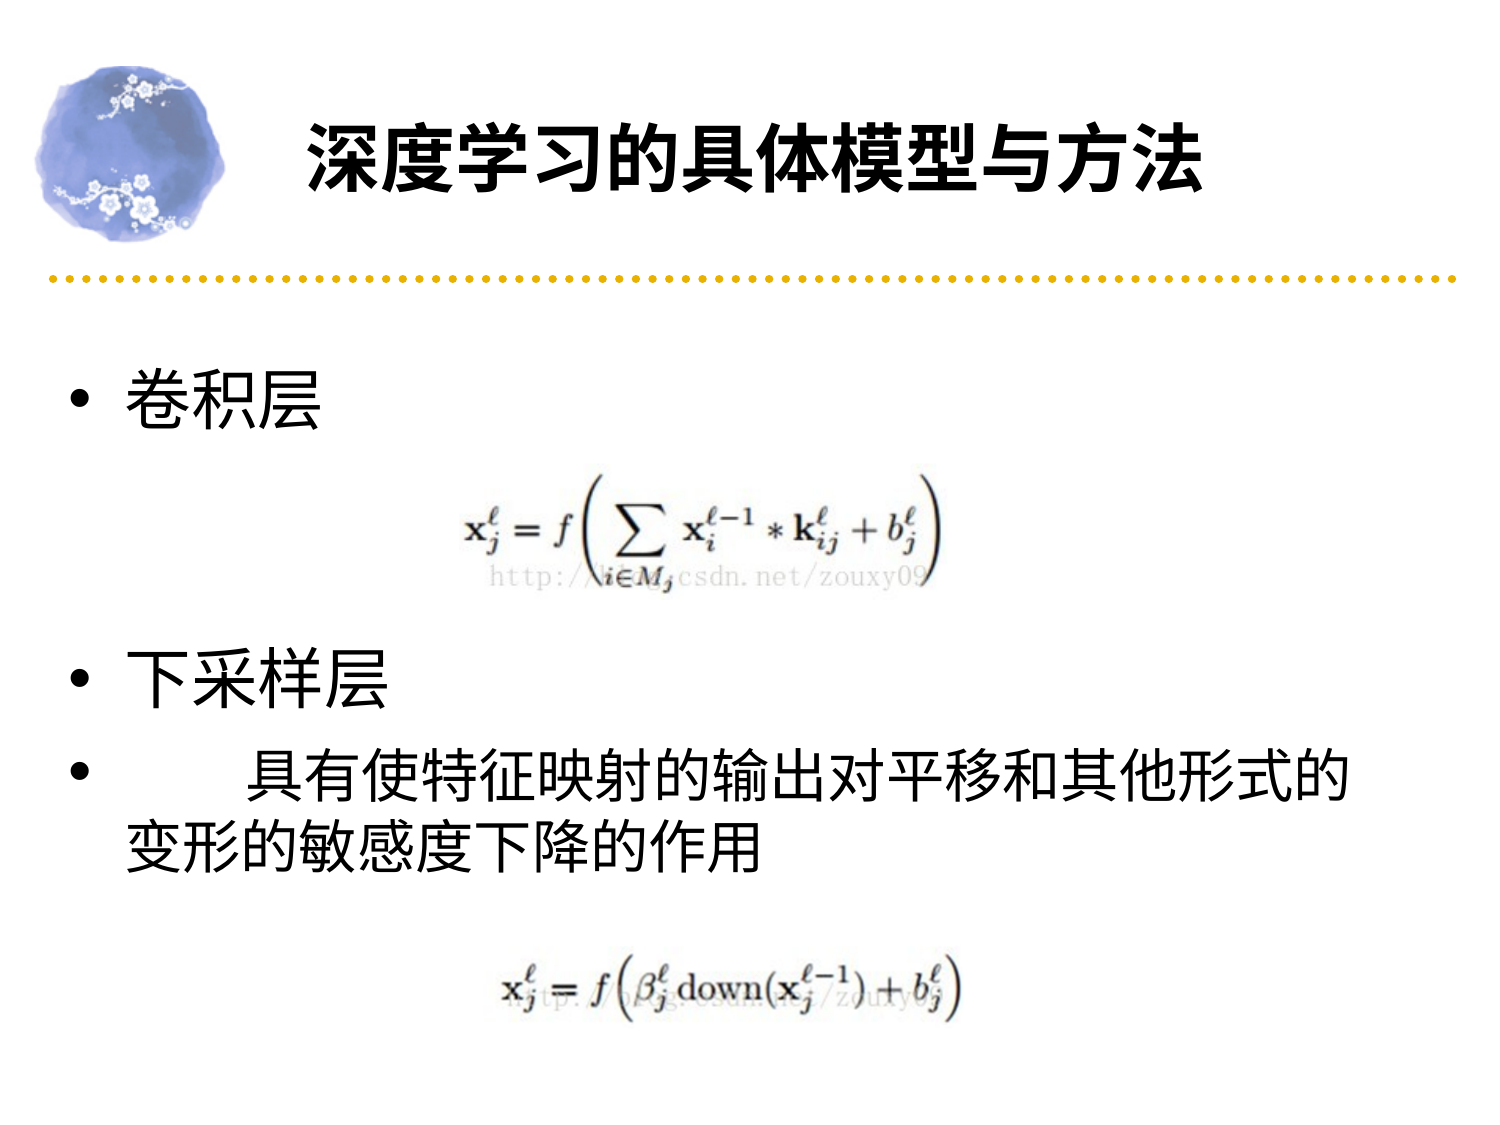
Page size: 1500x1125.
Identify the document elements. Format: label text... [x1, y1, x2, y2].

picture [29, 66, 232, 248]
list 卷积层 下采样层 具有使特征映射的输出对平移和其他形式的变形的敏感度下降的作用 [52, 349, 1404, 1093]
title 深度学习的具体模型与方法 [265, 115, 1247, 199]
picture [479, 940, 977, 1036]
picture [430, 455, 977, 601]
